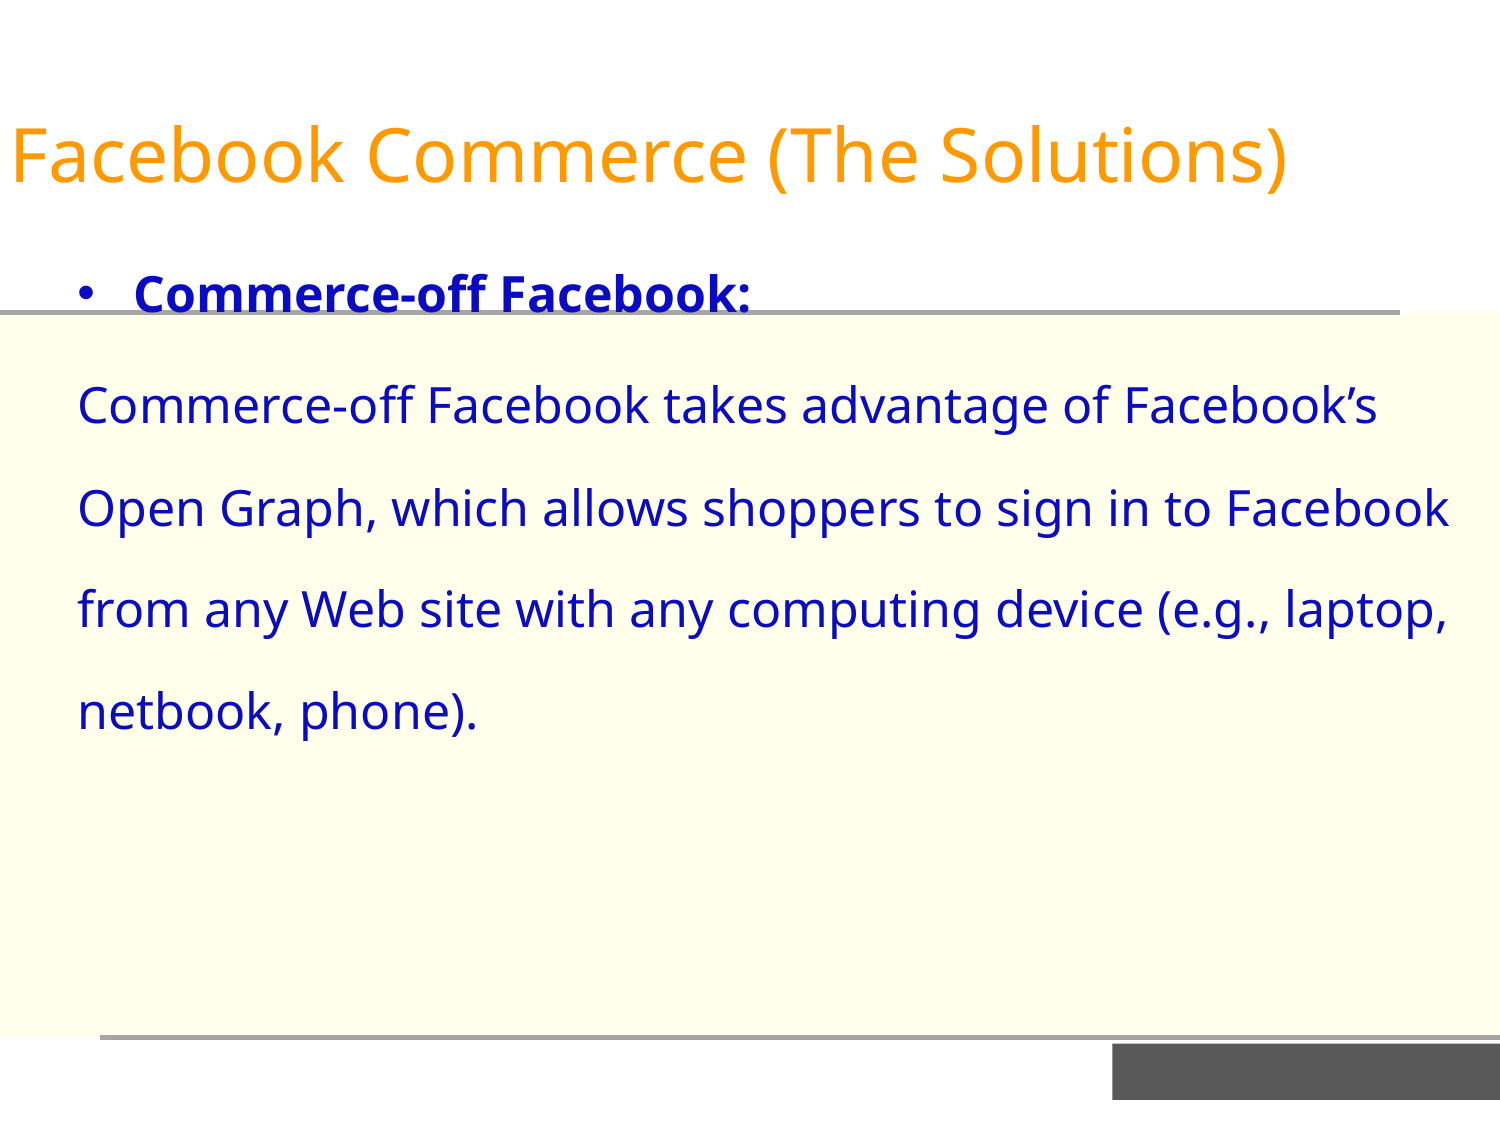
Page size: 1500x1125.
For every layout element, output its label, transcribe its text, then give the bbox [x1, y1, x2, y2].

list Commerce-off Facebook: Commerce-off Facebook takes advantage of Facebook’s Open Graph, which allows shoppers to sign in to Facebook from any Web site with any computing device (e.g., laptop, netbook, phone). [62, 212, 1475, 1125]
subtitle Facebook Commerce (The Solutions) [0, 99, 1500, 375]
